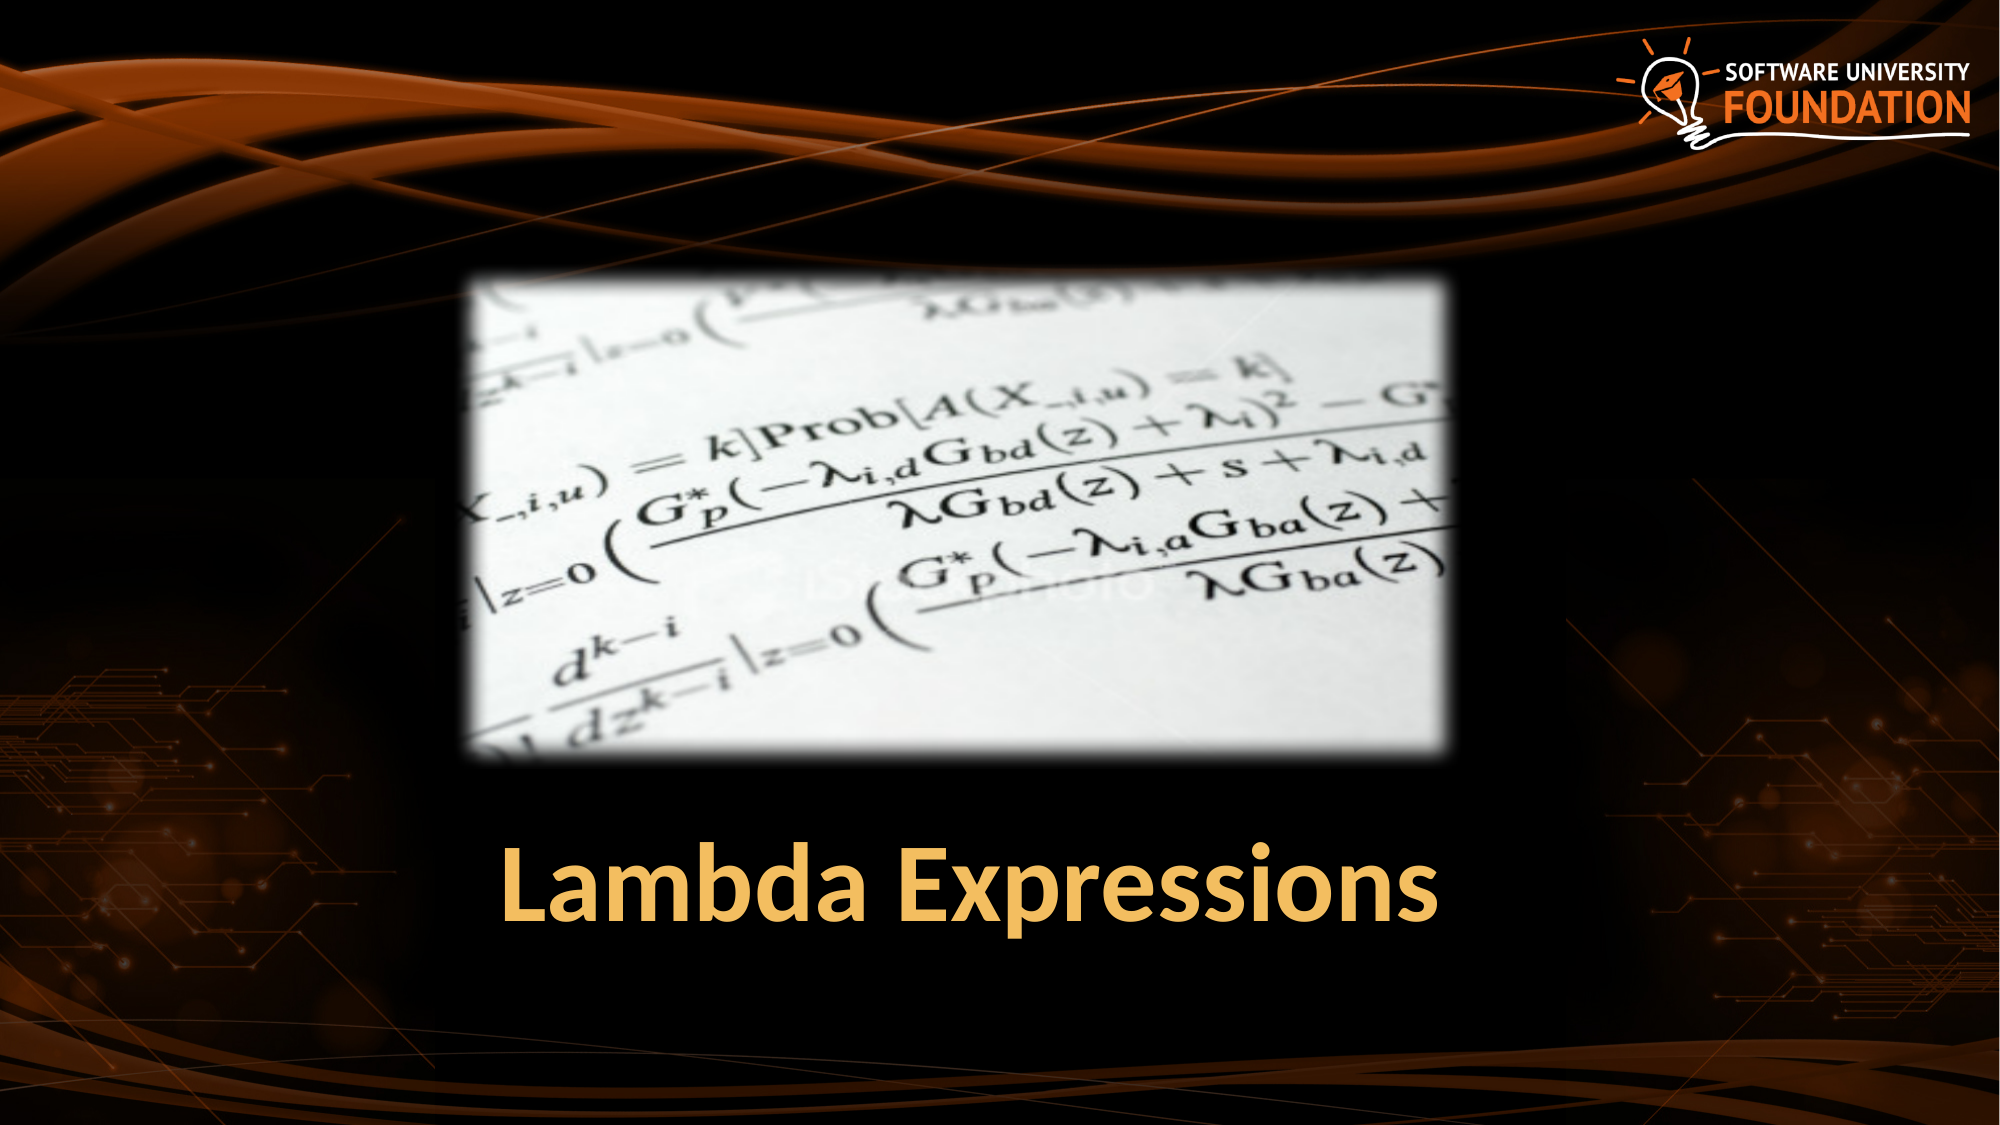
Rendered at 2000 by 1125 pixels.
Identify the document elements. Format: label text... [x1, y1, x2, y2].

title Lambda Expressions [237, 815, 1704, 950]
picture [0, 0, 2000, 1125]
